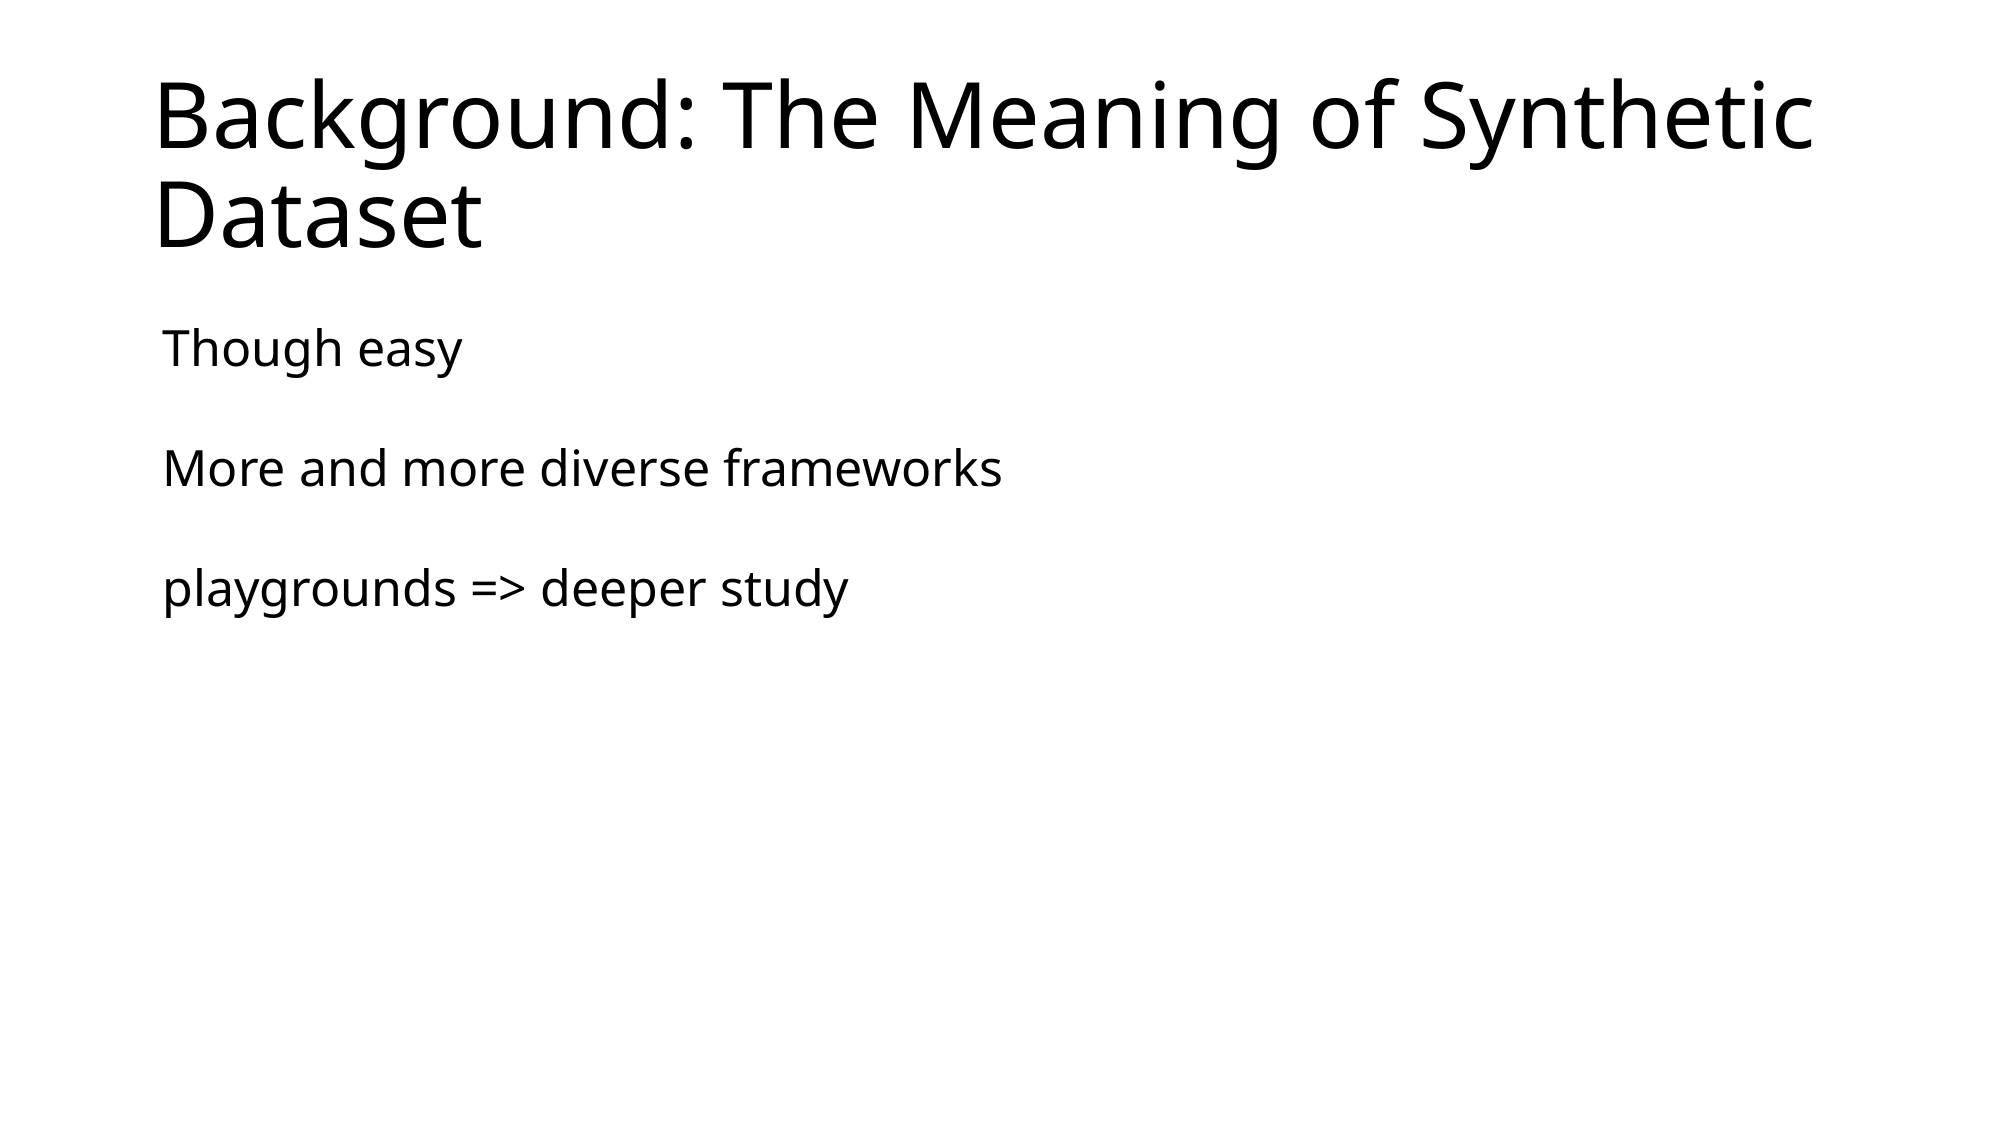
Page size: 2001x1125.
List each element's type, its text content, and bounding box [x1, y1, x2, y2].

title Background: The Meaning of Synthetic Dataset [137, 59, 1941, 278]
text_box Though easy More and more diverse frameworks playgrounds => deeper study [147, 309, 1403, 670]
